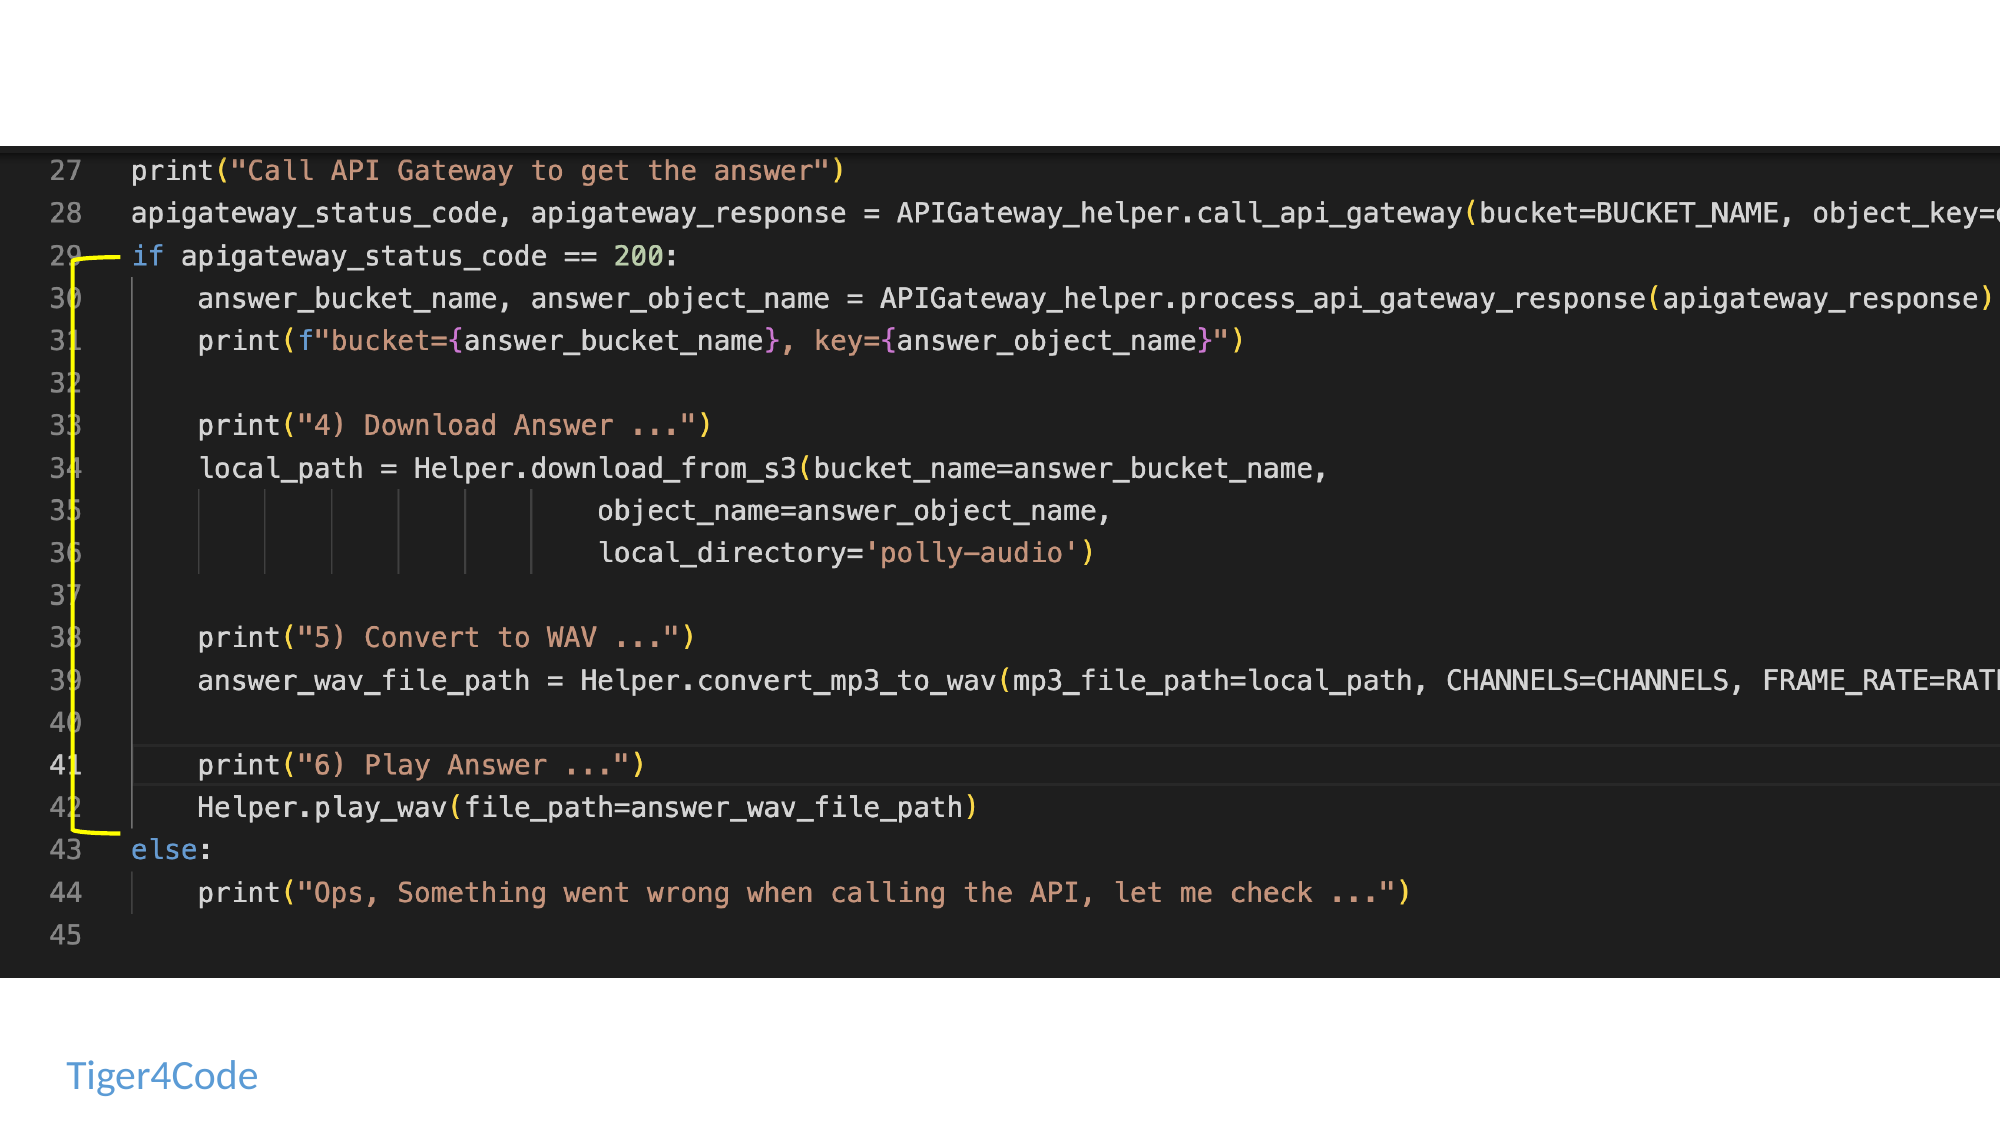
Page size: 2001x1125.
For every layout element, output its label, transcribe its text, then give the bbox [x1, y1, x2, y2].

picture [0, 146, 2000, 978]
text_box Tiger4Code [0, 1040, 325, 1106]
